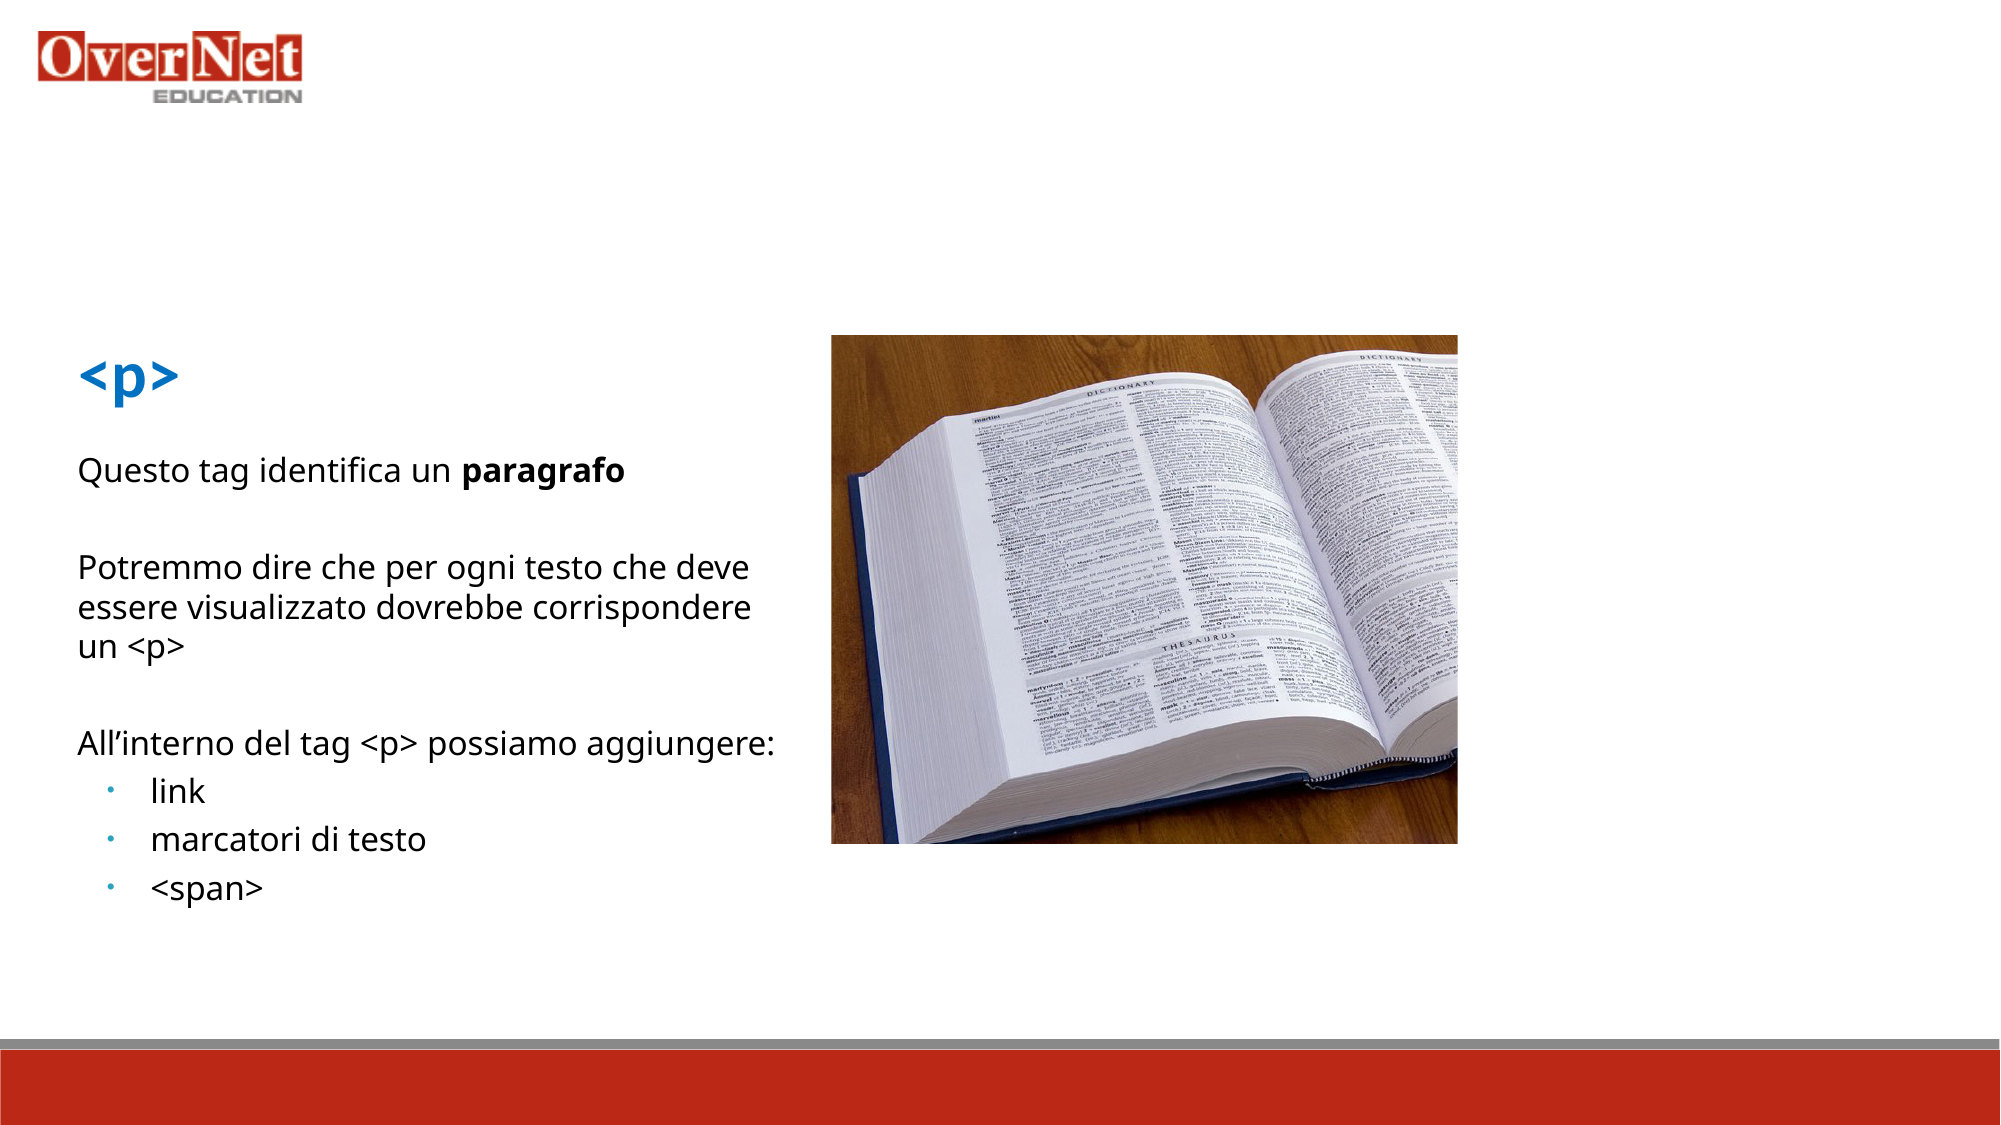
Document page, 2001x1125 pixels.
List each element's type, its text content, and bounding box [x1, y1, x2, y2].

text_box Questo tag identifica un paragrafo Potremmo dire che per ogni testo che deve essere visualizzato dovrebbe corrispondere un <p> All’interno del tag <p> possiamo aggiungere: link marcatori di testo <span> [62, 442, 808, 962]
picture [830, 335, 1459, 845]
picture [35, 31, 304, 103]
text_box <p> [63, 231, 808, 419]
